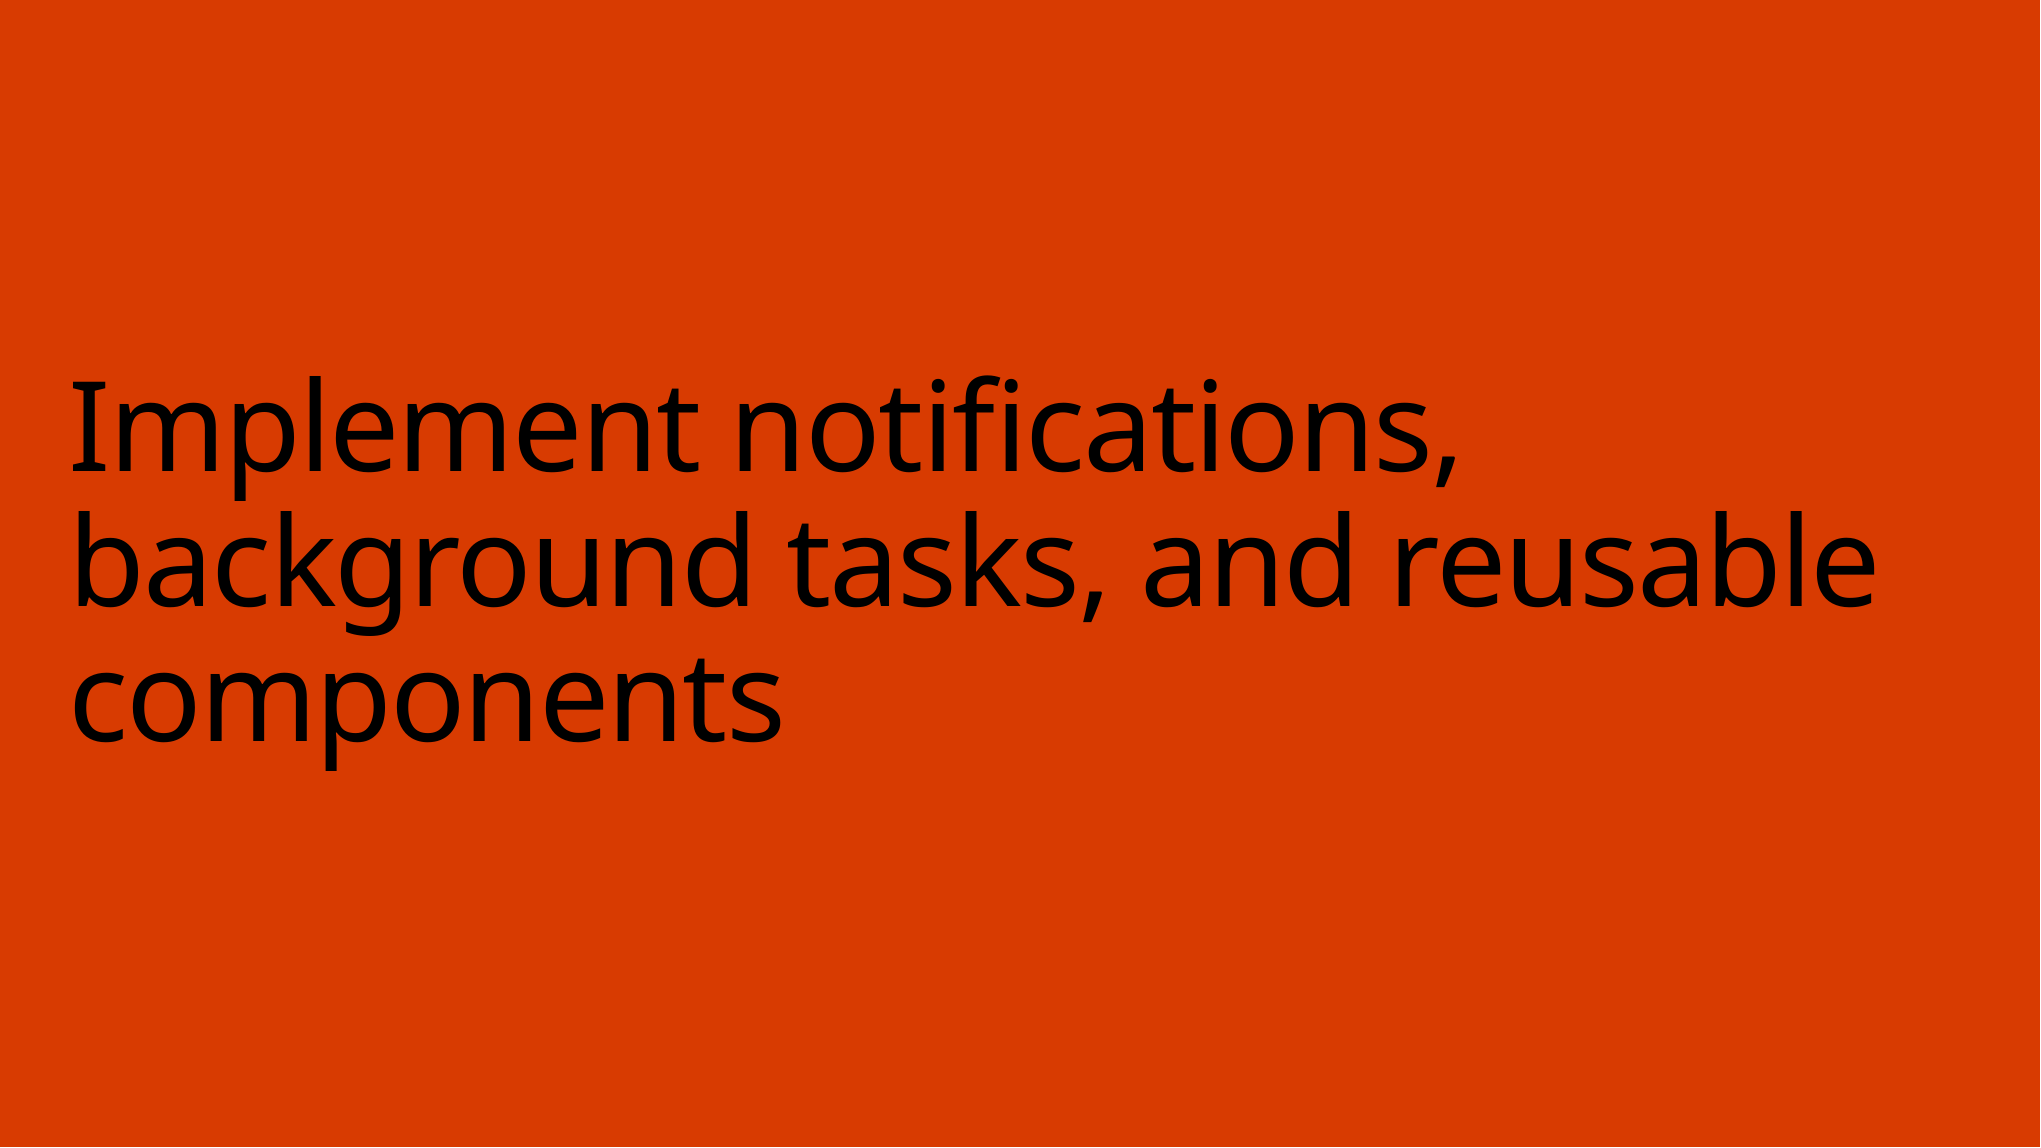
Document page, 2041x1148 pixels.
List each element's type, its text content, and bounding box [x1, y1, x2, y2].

title Implement notifications, background tasks, and reusable components [45, 348, 1996, 816]
